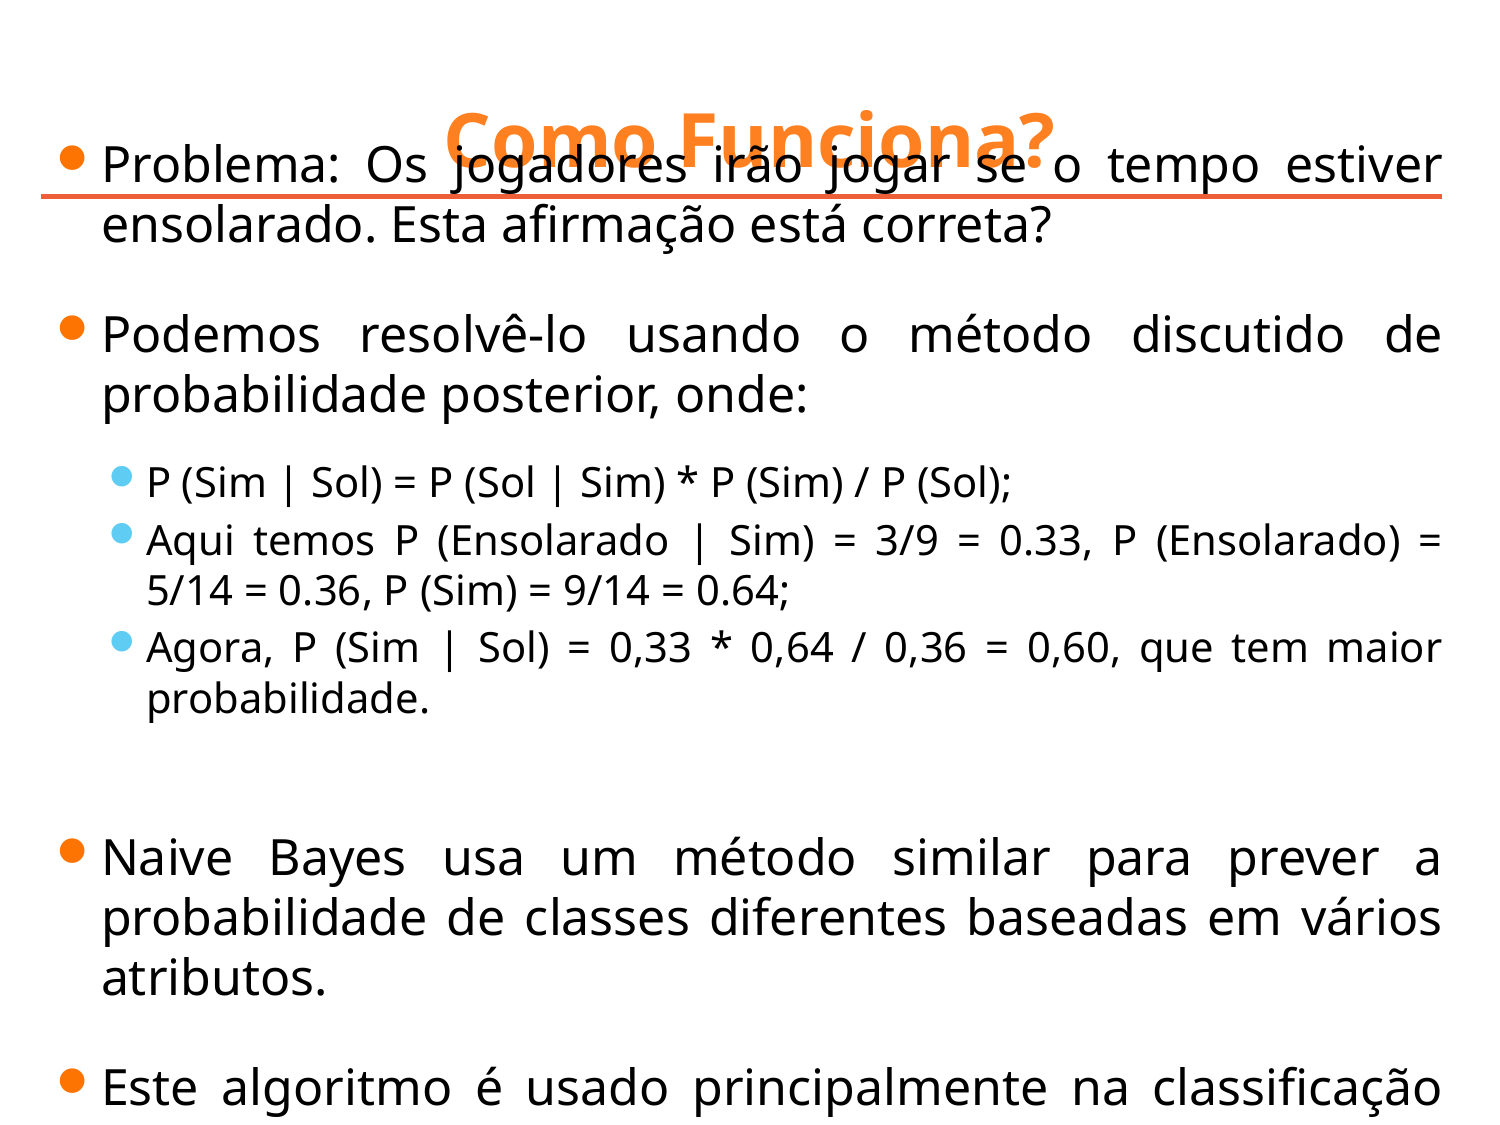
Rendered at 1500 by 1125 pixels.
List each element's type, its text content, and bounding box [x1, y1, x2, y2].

footer [150, 1012, 800, 1088]
list Problema: Os jogadores irão jogar se o tempo estiver ensolarado. Esta afirmação está correta? Podemos resolvê-lo usando o método discutido de probabilidade posterior, onde: P (Sim | Sol) = P (Sol | Sim) * P (Sim) / P (Sol); Aqui temos P (Ensolarado | Sim) = 3/9 = 0.33, P (Ensolarado) = 5/14 = 0.36, P (Sim) = 9/14 = 0.64; Agora, P (Sim | Sol) = 0,33 * 0,64 / 0,36 = 0,60, que tem maior probabilidade. Naive Bayes usa um método similar para prever a probabilidade de classes diferentes baseadas em vários atributos. Este algoritmo é usado principalmente na classificação de texto e com problemas com várias classes. [41, 503, 1459, 1026]
title Como Funciona? [41, 42, 1459, 198]
